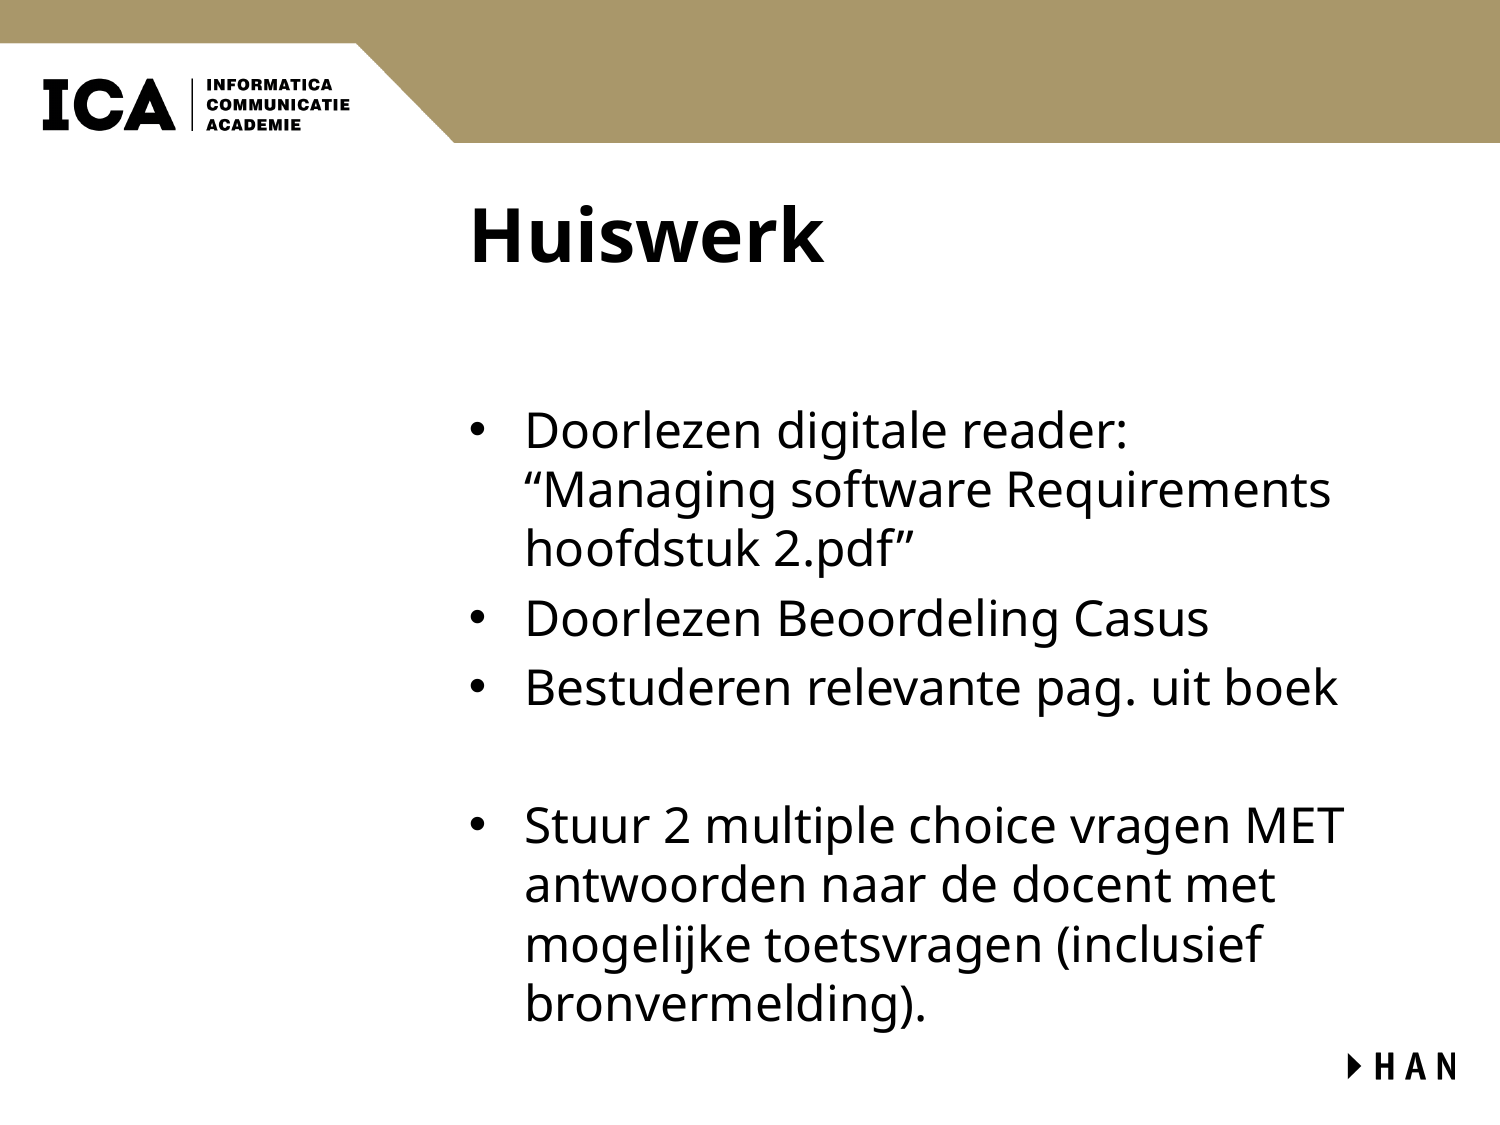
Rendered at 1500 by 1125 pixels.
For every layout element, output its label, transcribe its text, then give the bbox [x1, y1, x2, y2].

title Huiswerk [453, 179, 1455, 287]
list Doorlezen digitale reader: “Managing software Requirements hoofdstuk 2.pdf” Doorlezen Beoordeling Casus Bestuderen relevante pag. uit boek Stuur 2 multiple choice vragen MET antwoorden naar de docent met mogelijke toetsvragen (inclusief bronvermelding). [453, 391, 1455, 1040]
